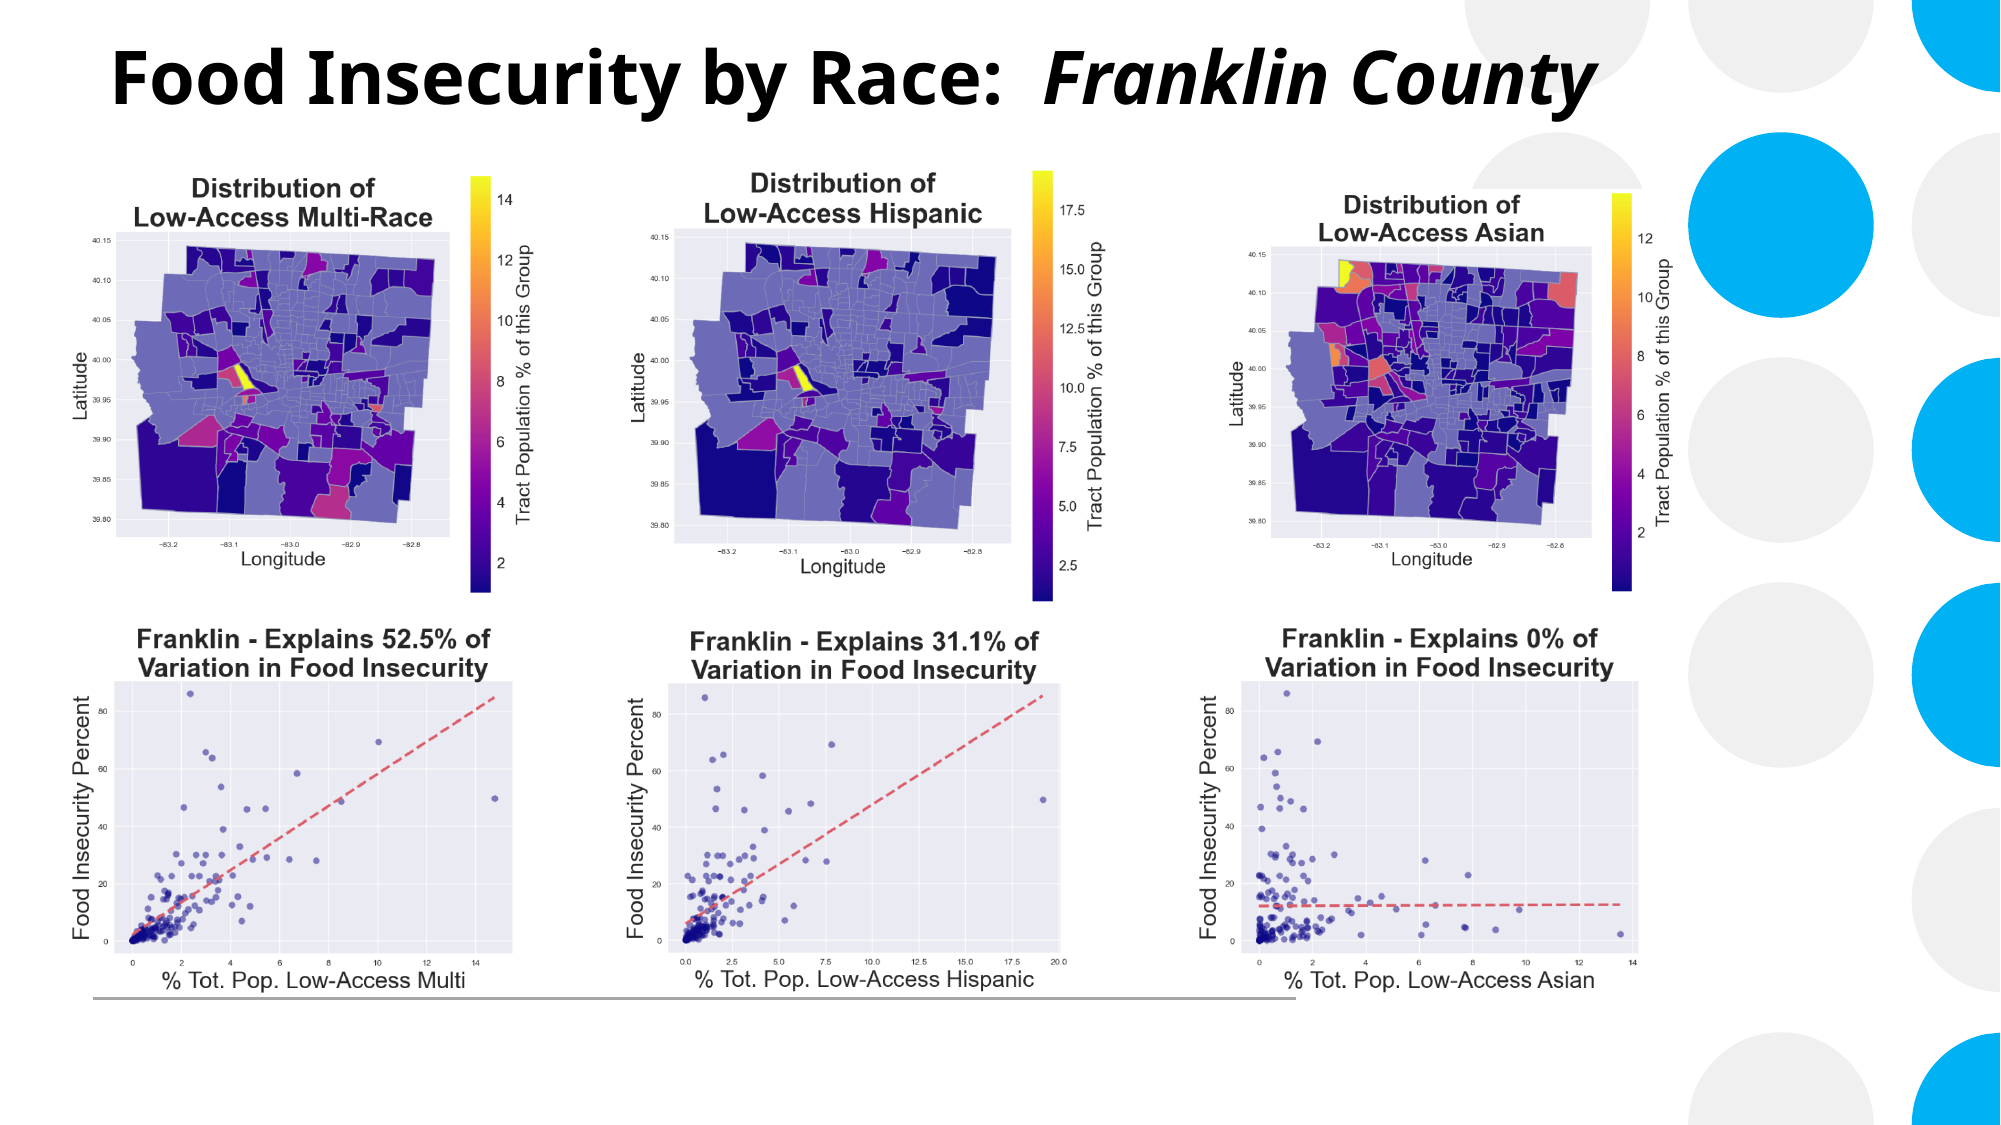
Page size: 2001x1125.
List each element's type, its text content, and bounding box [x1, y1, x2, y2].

picture [67, 174, 538, 596]
picture [631, 165, 1108, 604]
picture [620, 628, 1071, 994]
picture [1194, 623, 1645, 993]
title Food Insecurity by Race: Franklin County [94, 23, 1693, 129]
picture [1226, 189, 1677, 595]
picture [67, 622, 518, 994]
